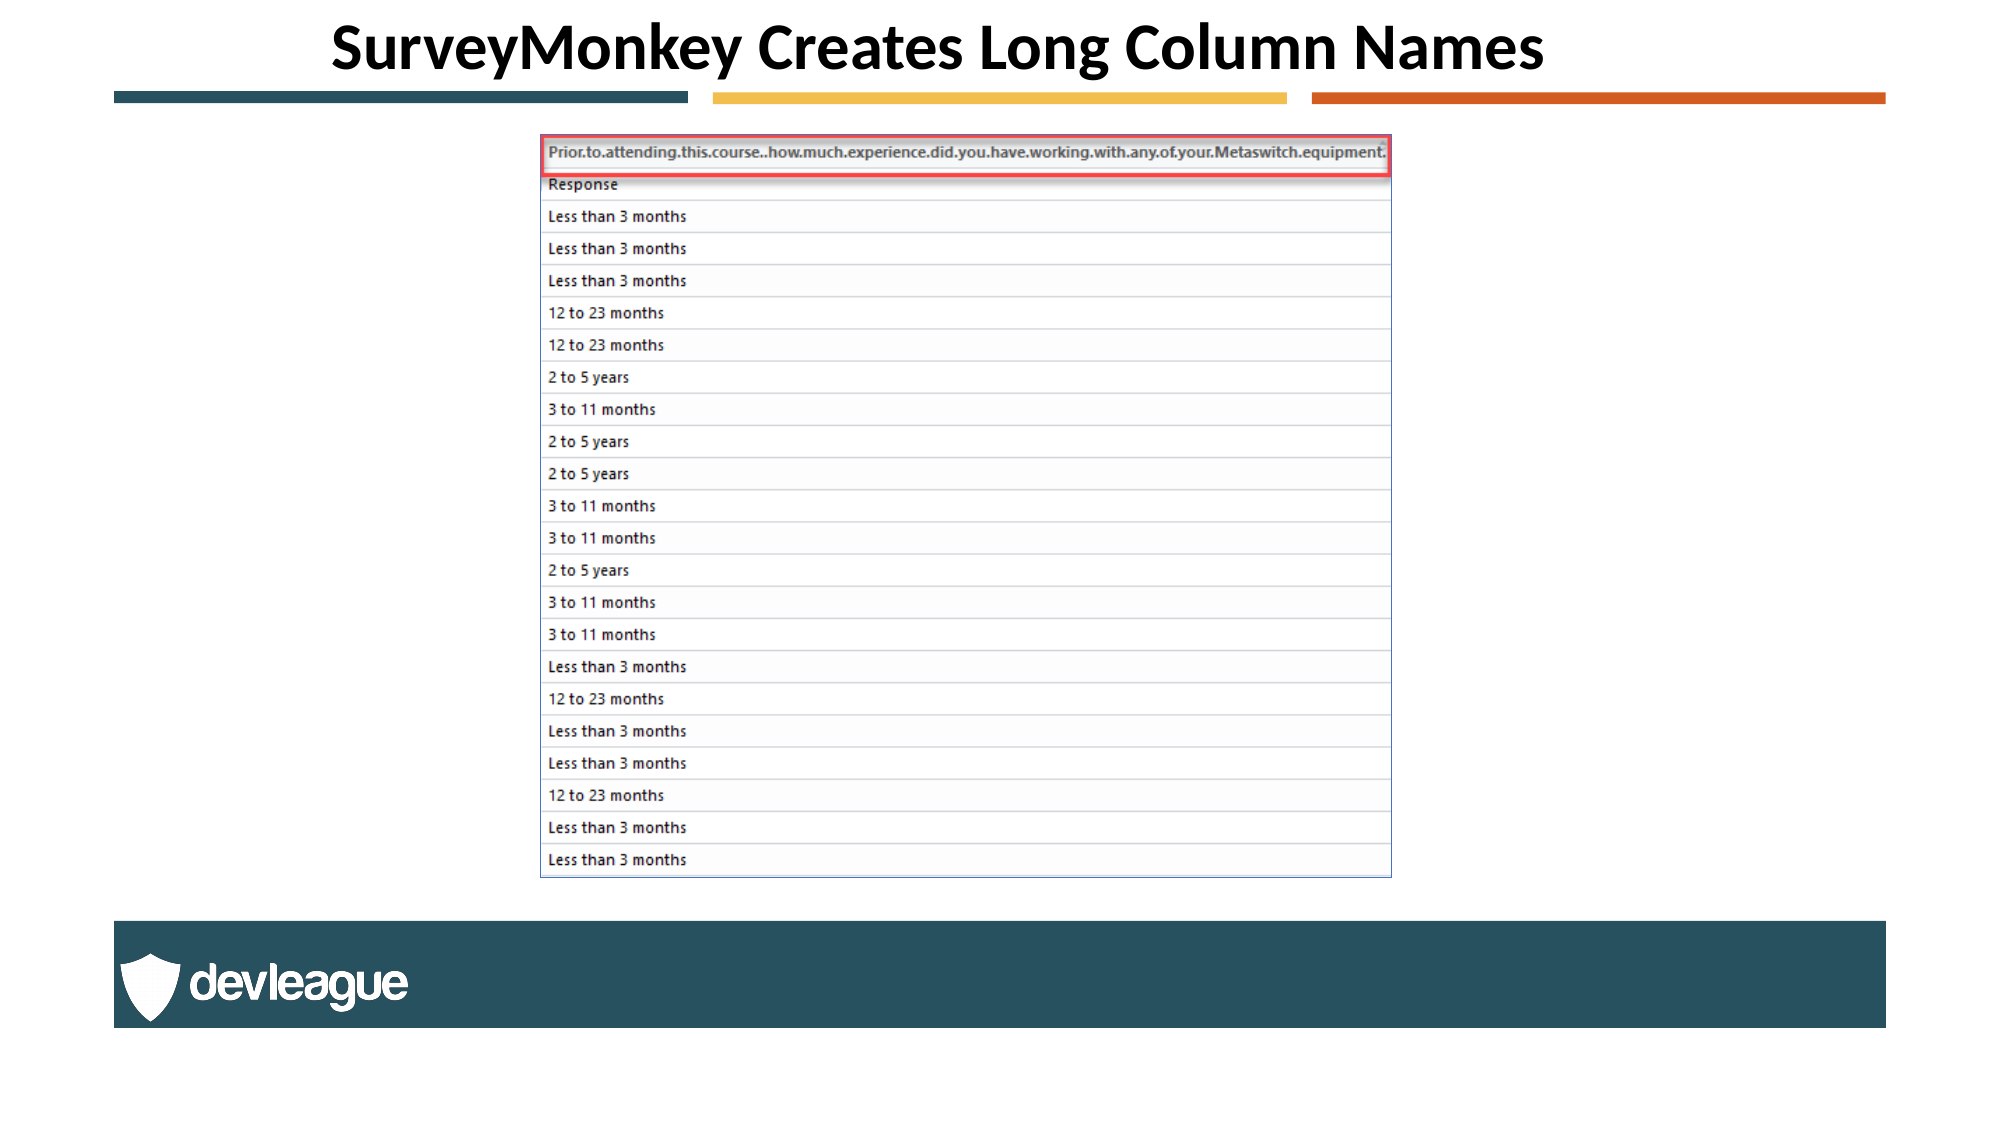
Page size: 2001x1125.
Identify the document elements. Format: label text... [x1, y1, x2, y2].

picture [540, 134, 1392, 878]
text_box [712, 91, 1288, 105]
picture [120, 953, 412, 1022]
text_box [113, 90, 689, 104]
text_box [113, 920, 1887, 1029]
text_box SurveyMonkey Creates Long Column Names [316, 0, 1561, 91]
text_box [1311, 91, 1887, 105]
